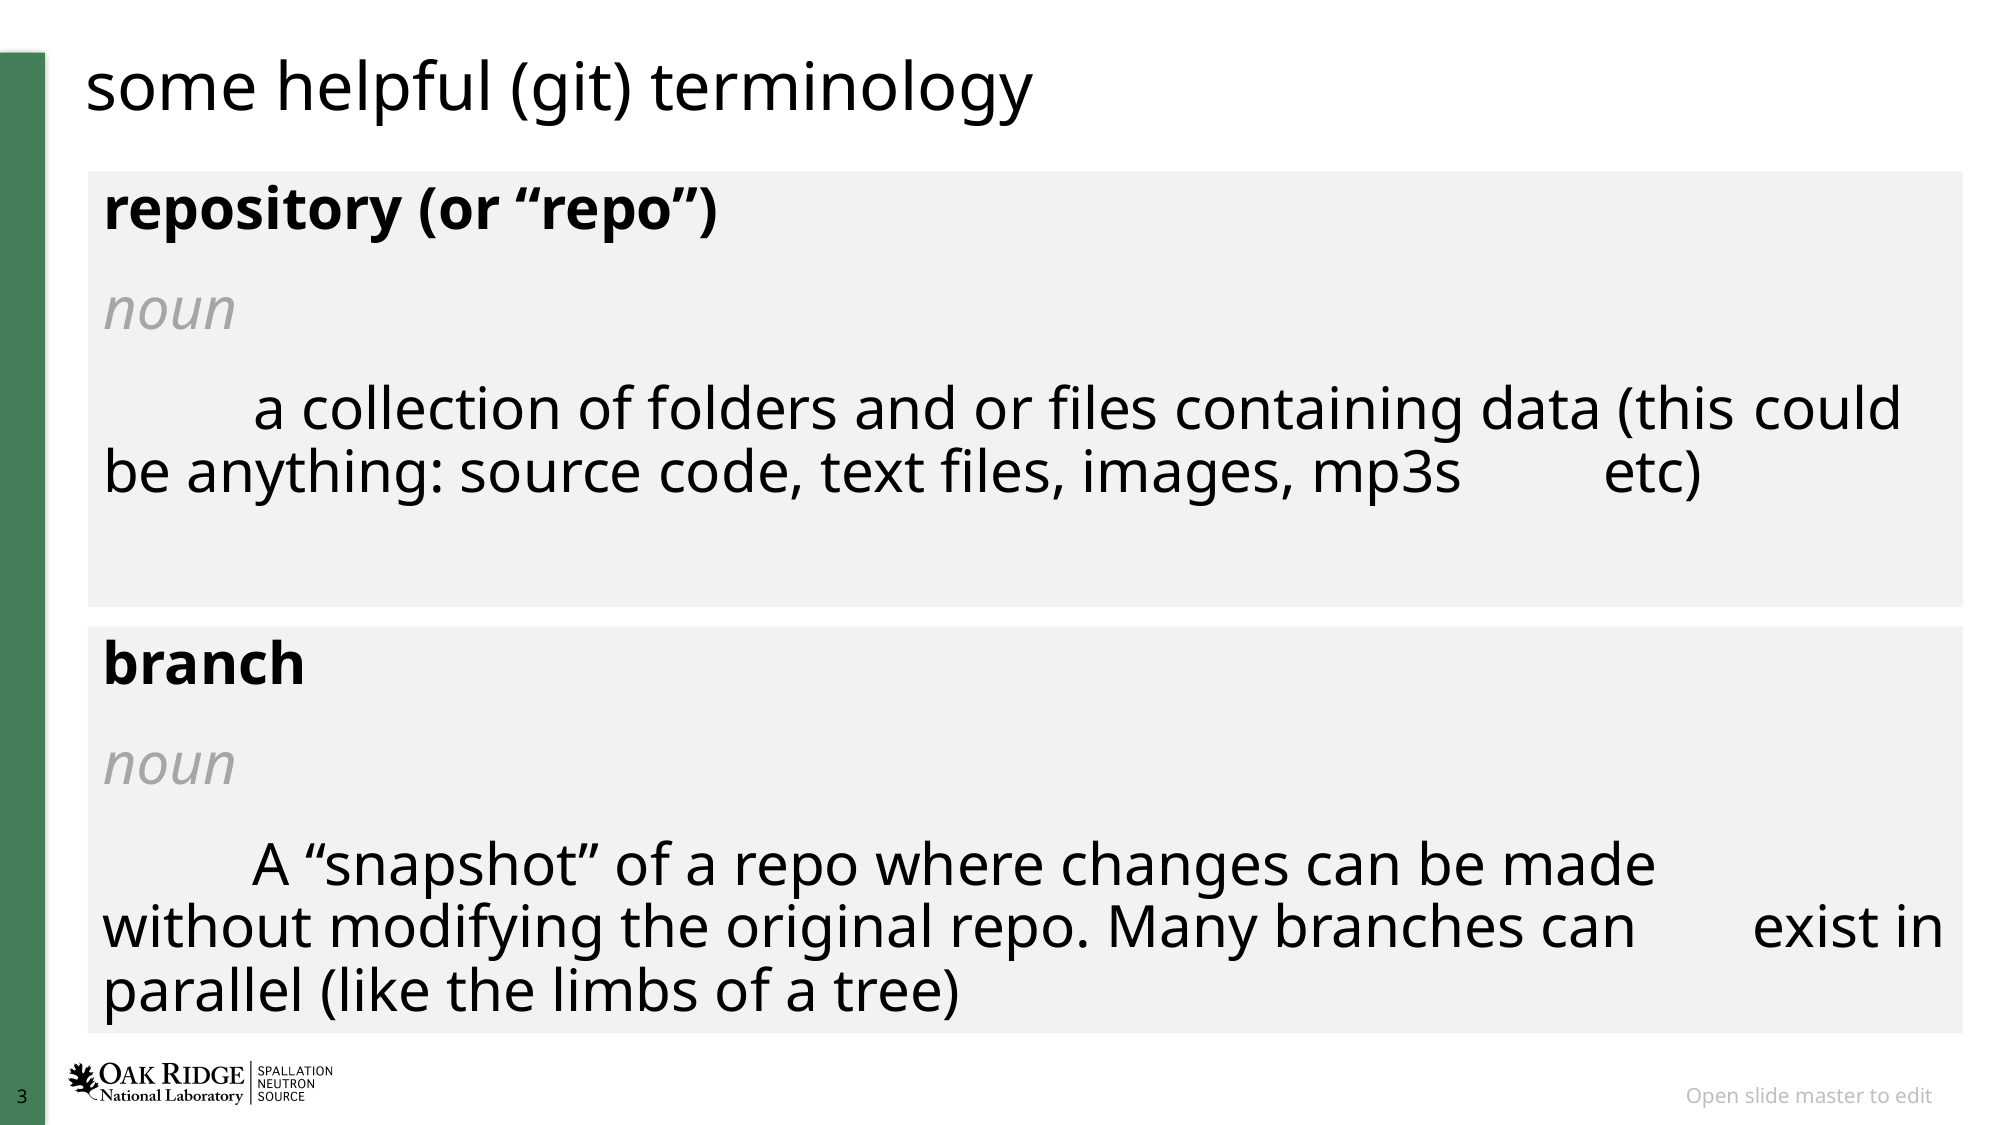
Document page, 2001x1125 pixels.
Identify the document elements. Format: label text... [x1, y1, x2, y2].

title some helpful (git) terminology [70, 44, 1946, 134]
list repository (or “repo”) noun a collection of folders and or files containing data (this could be anything: source code, text files, images, mp3s etc) [87, 170, 1964, 608]
picture [66, 1058, 334, 1108]
text_box branch noun A “snapshot” of a repo where changes can be made without modifying the original repo. Many branches can exist in parallel (like the limbs of a tree) [87, 626, 1963, 1034]
